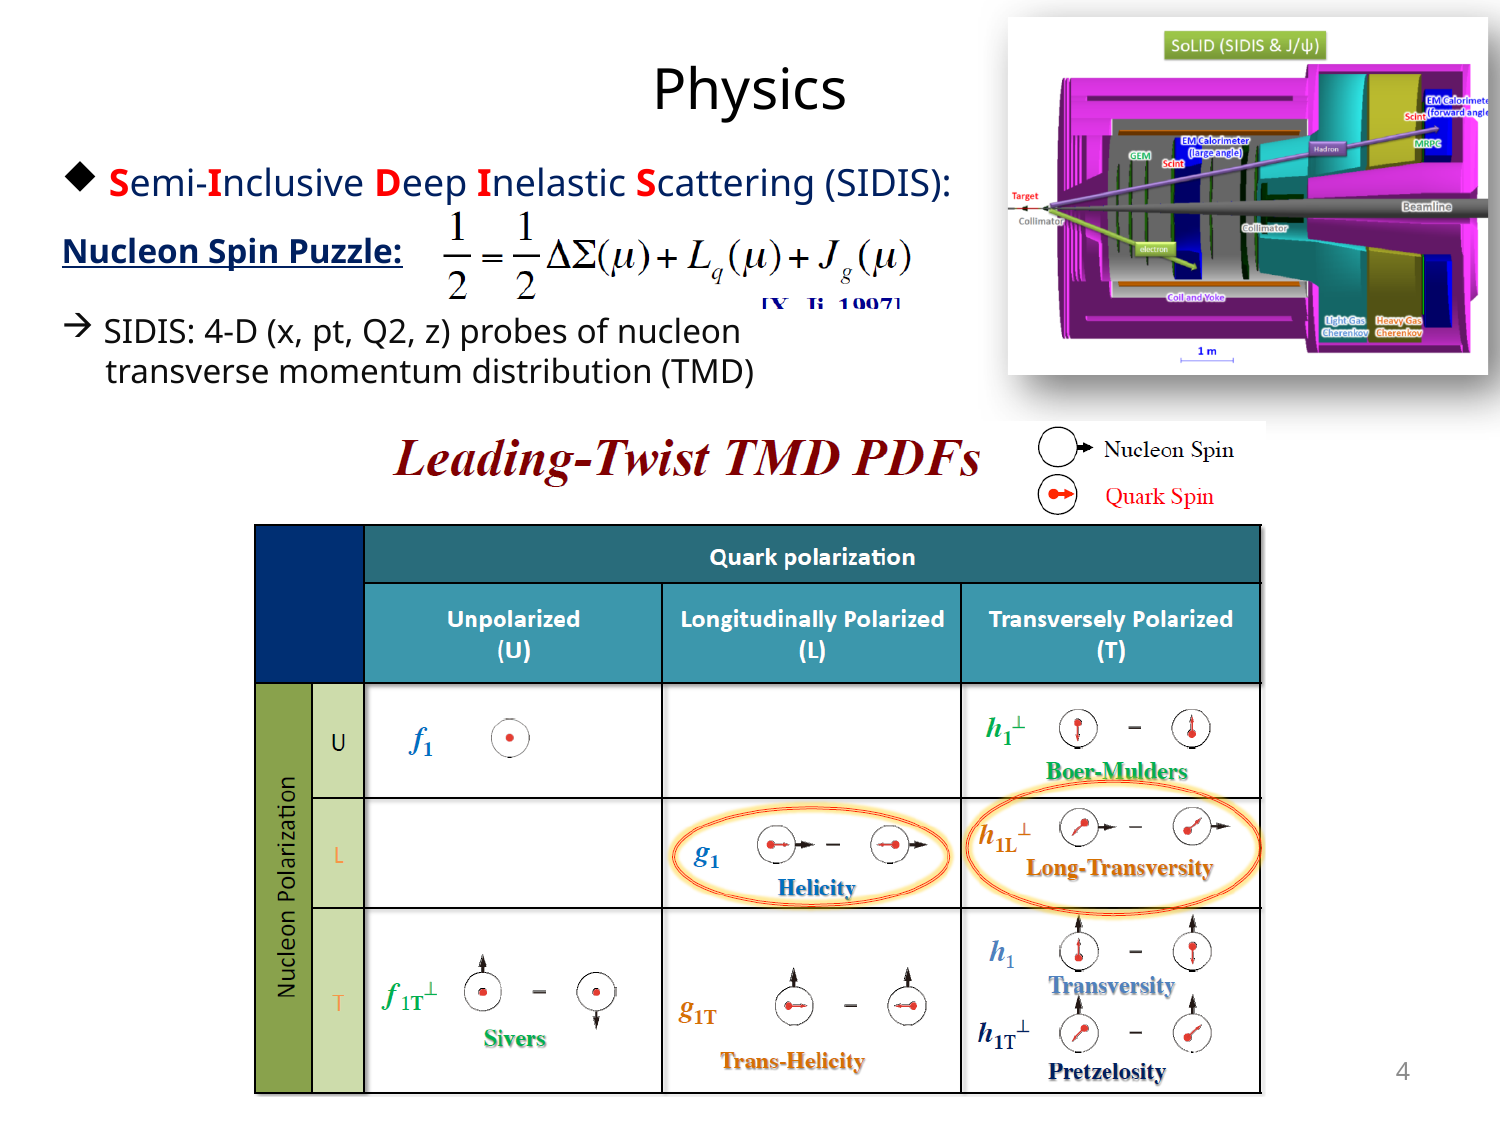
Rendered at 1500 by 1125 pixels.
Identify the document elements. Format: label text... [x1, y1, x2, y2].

slide_number 4 [1267, 1042, 1425, 1103]
text_box Nucleon Spin Puzzle: SIDIS: 4-D (x, pt, Q2, z) probes of nucleon transverse momentum distribution (TMD) [46, 222, 1079, 397]
picture [245, 421, 1266, 1097]
title Physics [75, 45, 993, 128]
picture [1007, 16, 1489, 376]
text_box Semi-Inclusive Deep Inelastic Scattering (SIDIS): [46, 128, 991, 212]
picture [433, 205, 915, 310]
